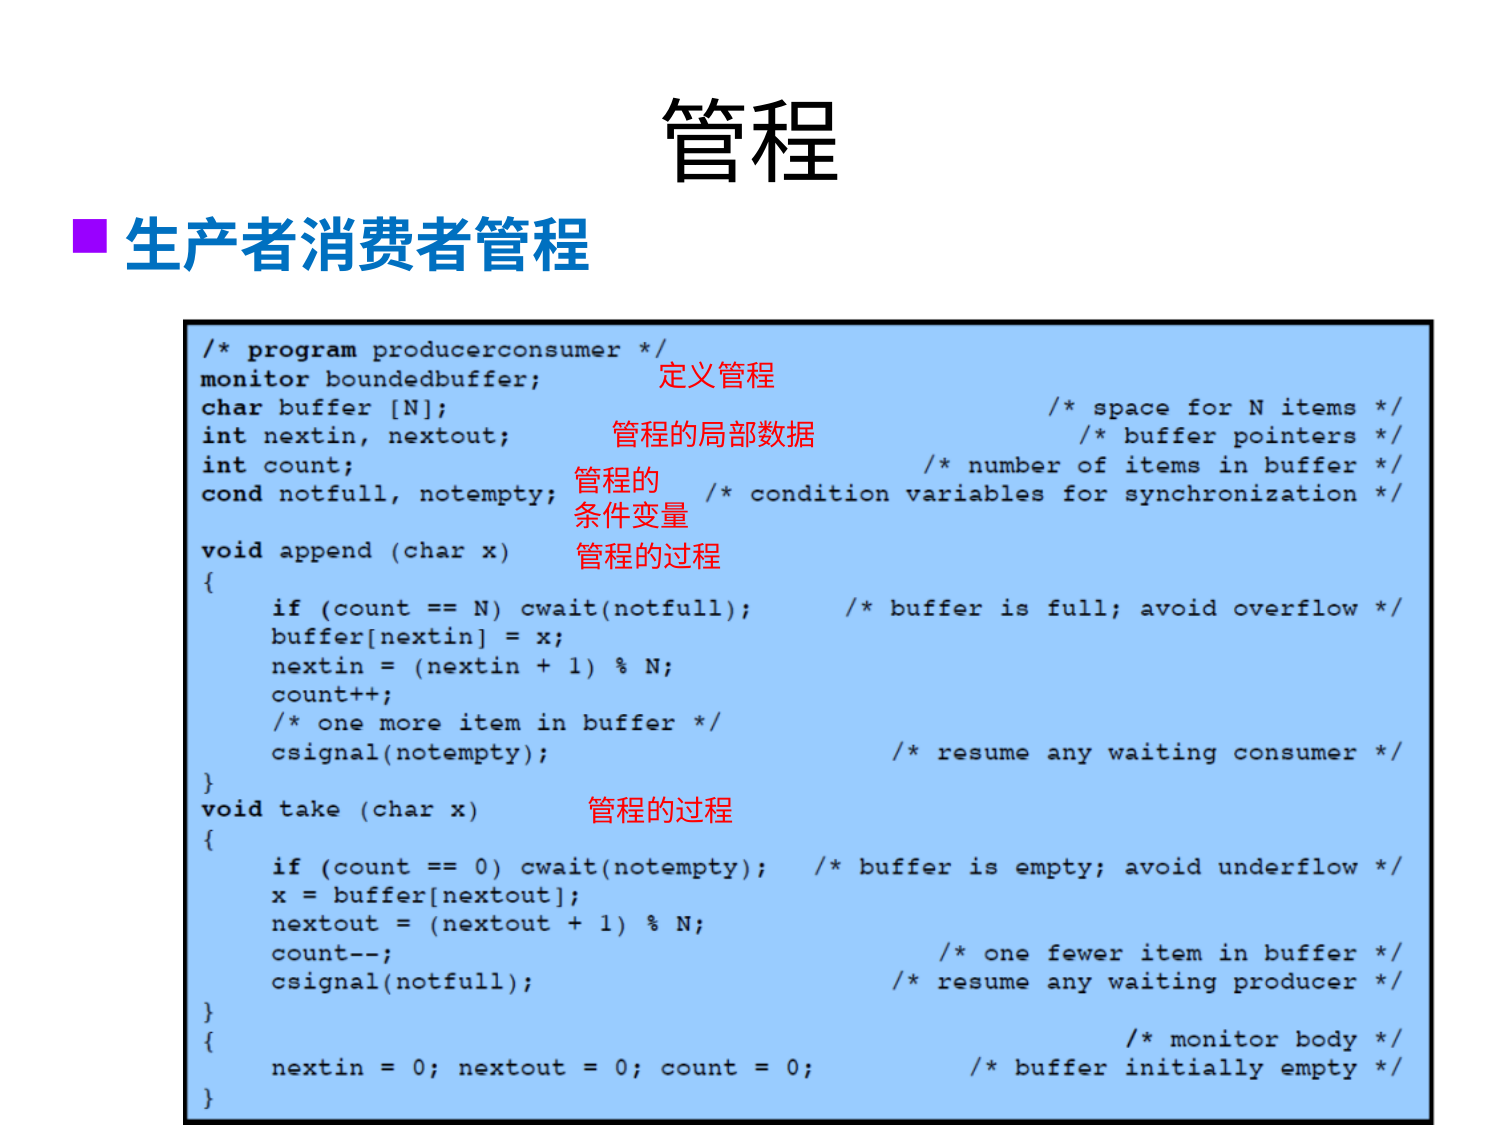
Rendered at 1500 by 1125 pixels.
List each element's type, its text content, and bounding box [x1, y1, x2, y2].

title 管程 [75, 45, 1425, 208]
list 生产者消费者管程 [53, 208, 1441, 1025]
picture [182, 317, 1435, 1125]
